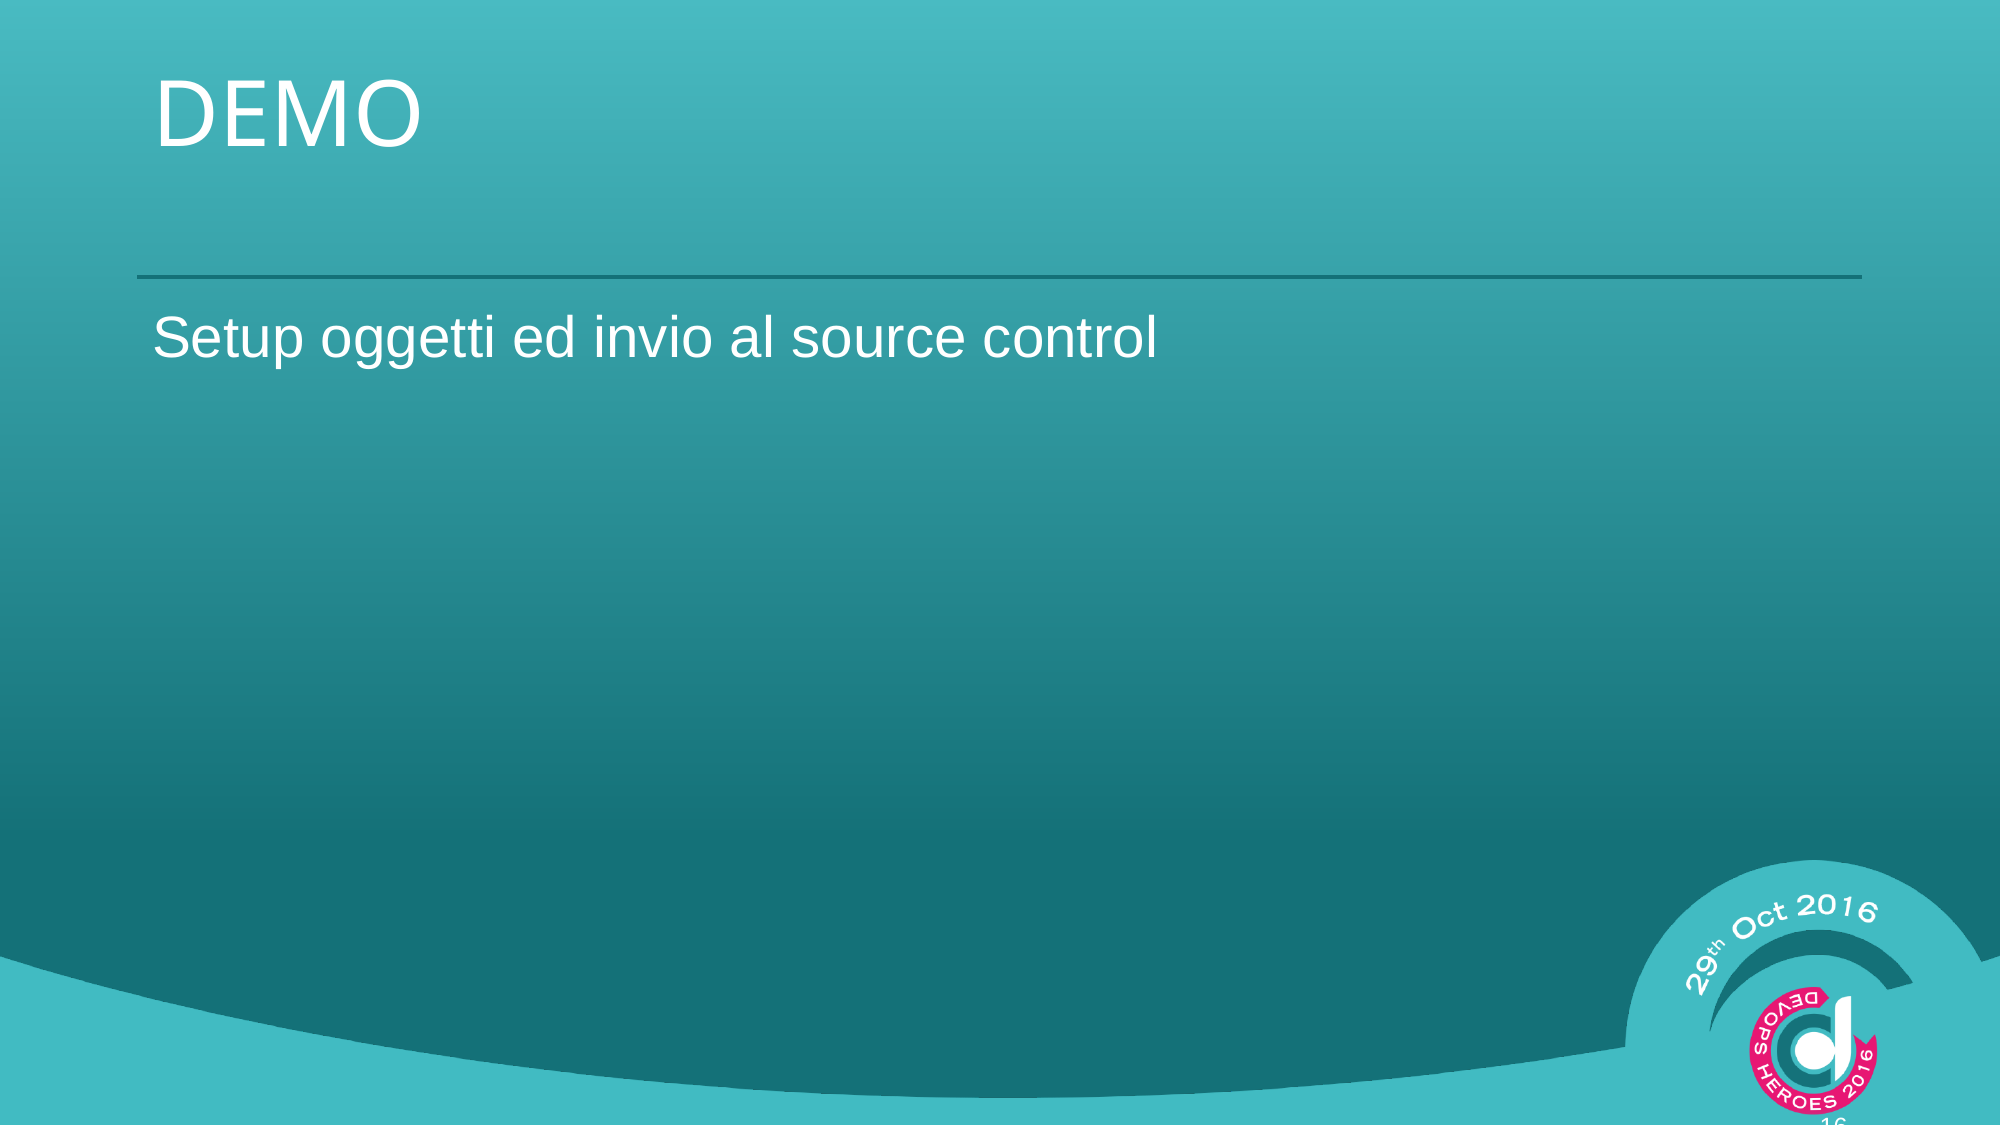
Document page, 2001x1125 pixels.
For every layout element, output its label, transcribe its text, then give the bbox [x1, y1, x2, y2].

list Setup oggetti ed invio al source control [137, 299, 1863, 1014]
slide_number 16 [1412, 1095, 1863, 1125]
title DEMO [137, 59, 1863, 278]
picture [0, 860, 2000, 1125]
